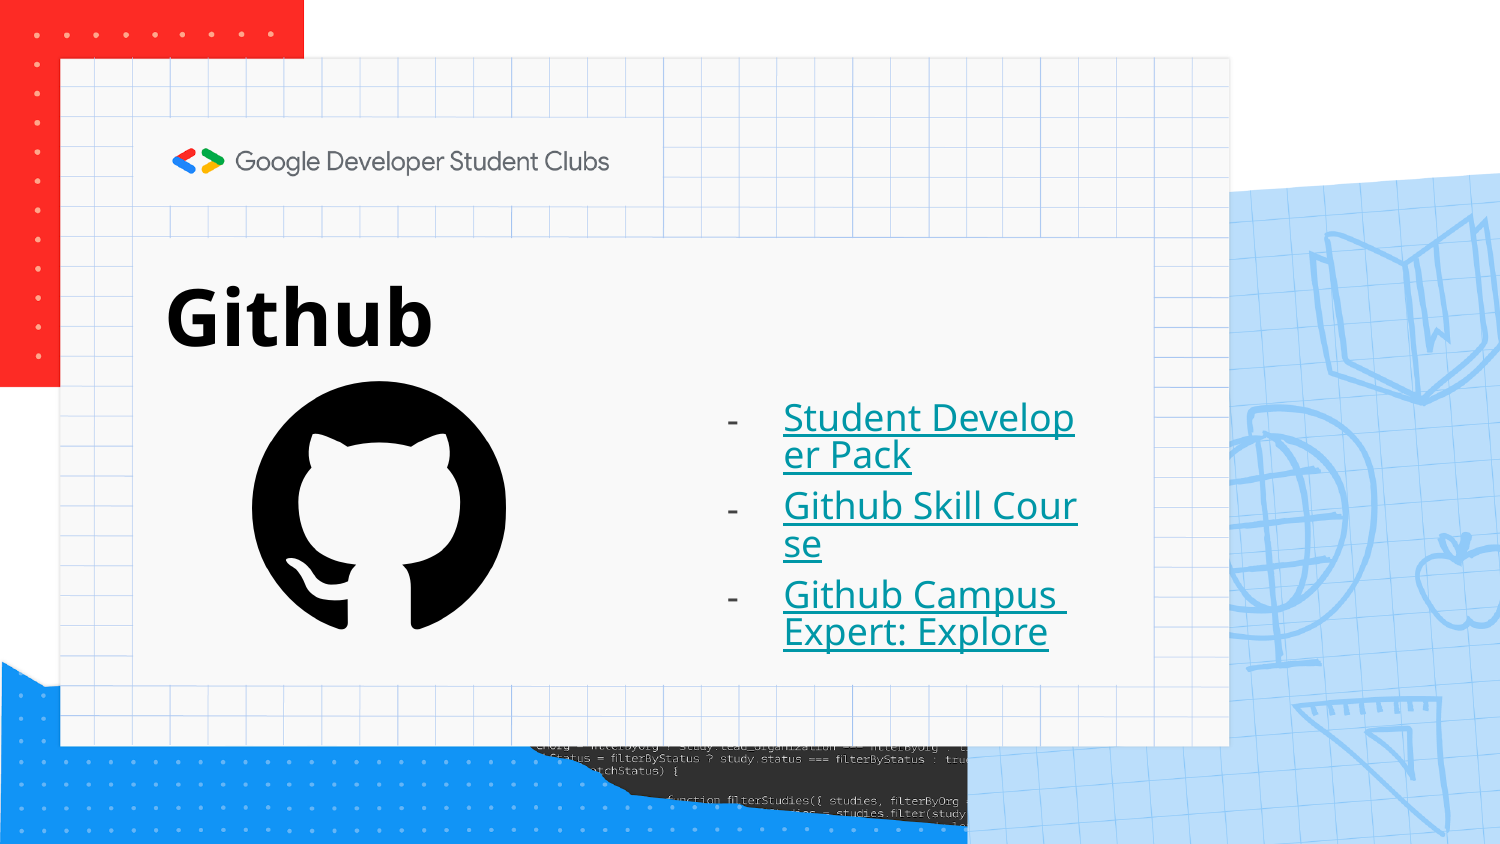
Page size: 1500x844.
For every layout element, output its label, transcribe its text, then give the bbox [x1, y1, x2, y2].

text_box Student Developer Pack Github Skill Course Github Campus Expert: Explore [693, 378, 1094, 562]
title Github [149, 252, 1030, 424]
picture [0, 0, 1500, 844]
